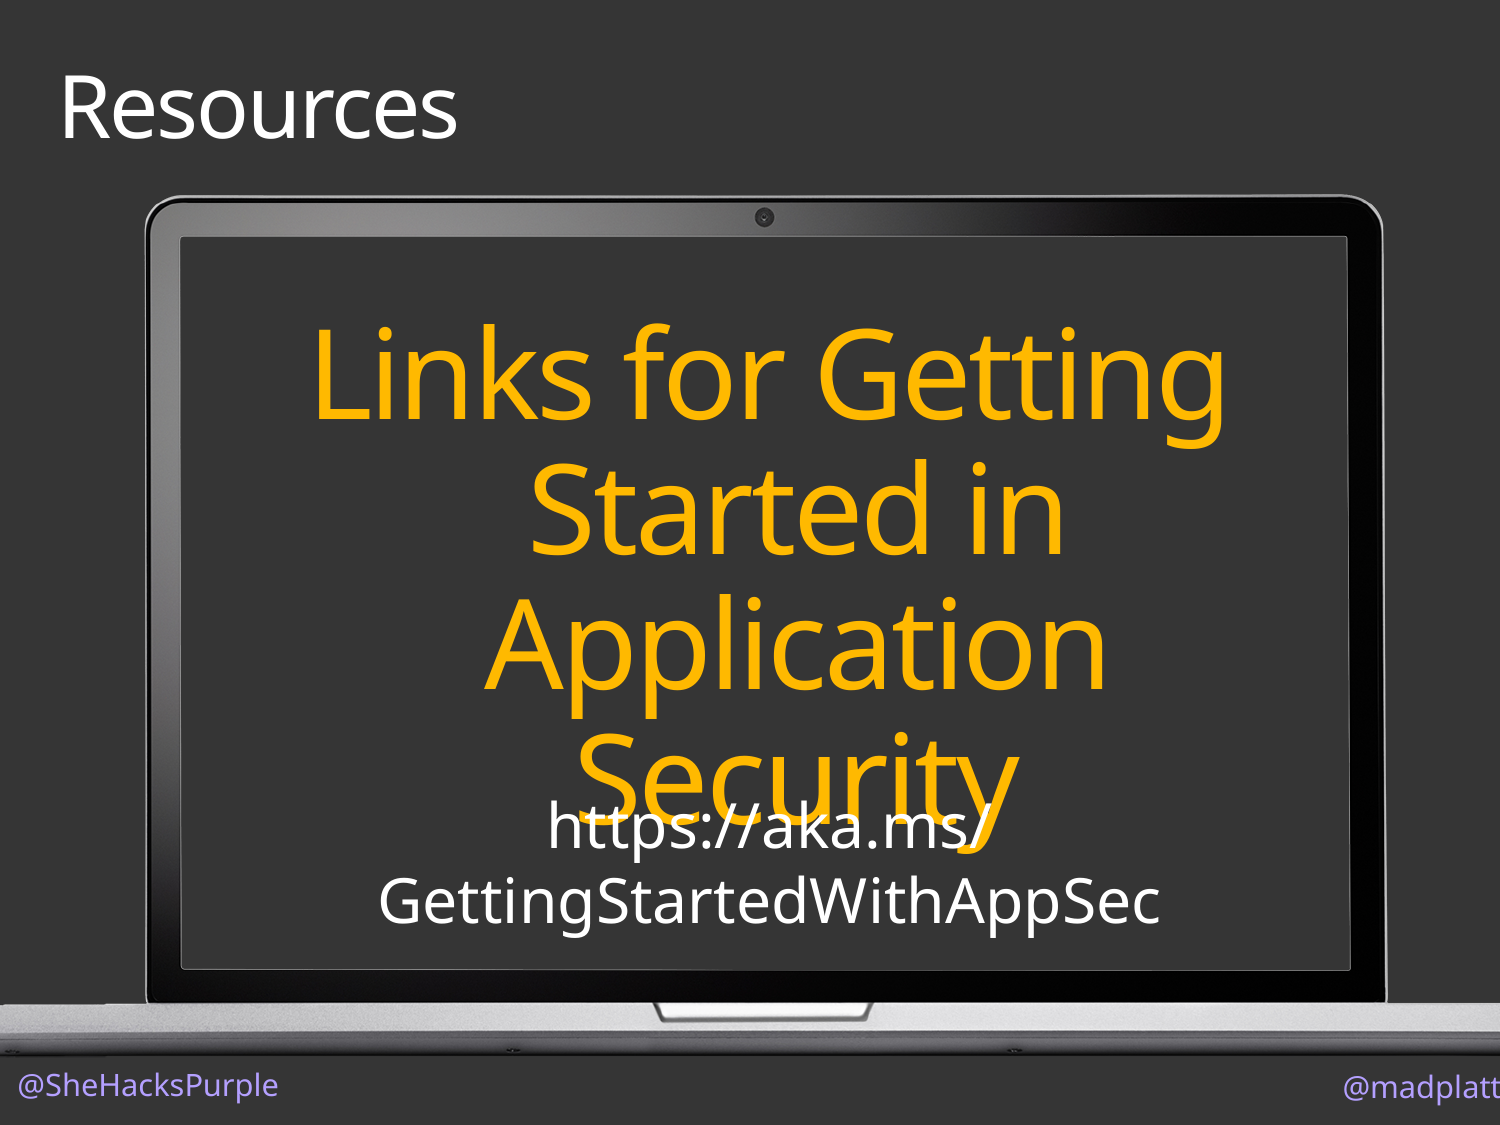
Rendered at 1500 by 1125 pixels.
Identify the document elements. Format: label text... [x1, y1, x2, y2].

picture [0, 174, 1500, 1075]
title Resources [33, 47, 1468, 174]
